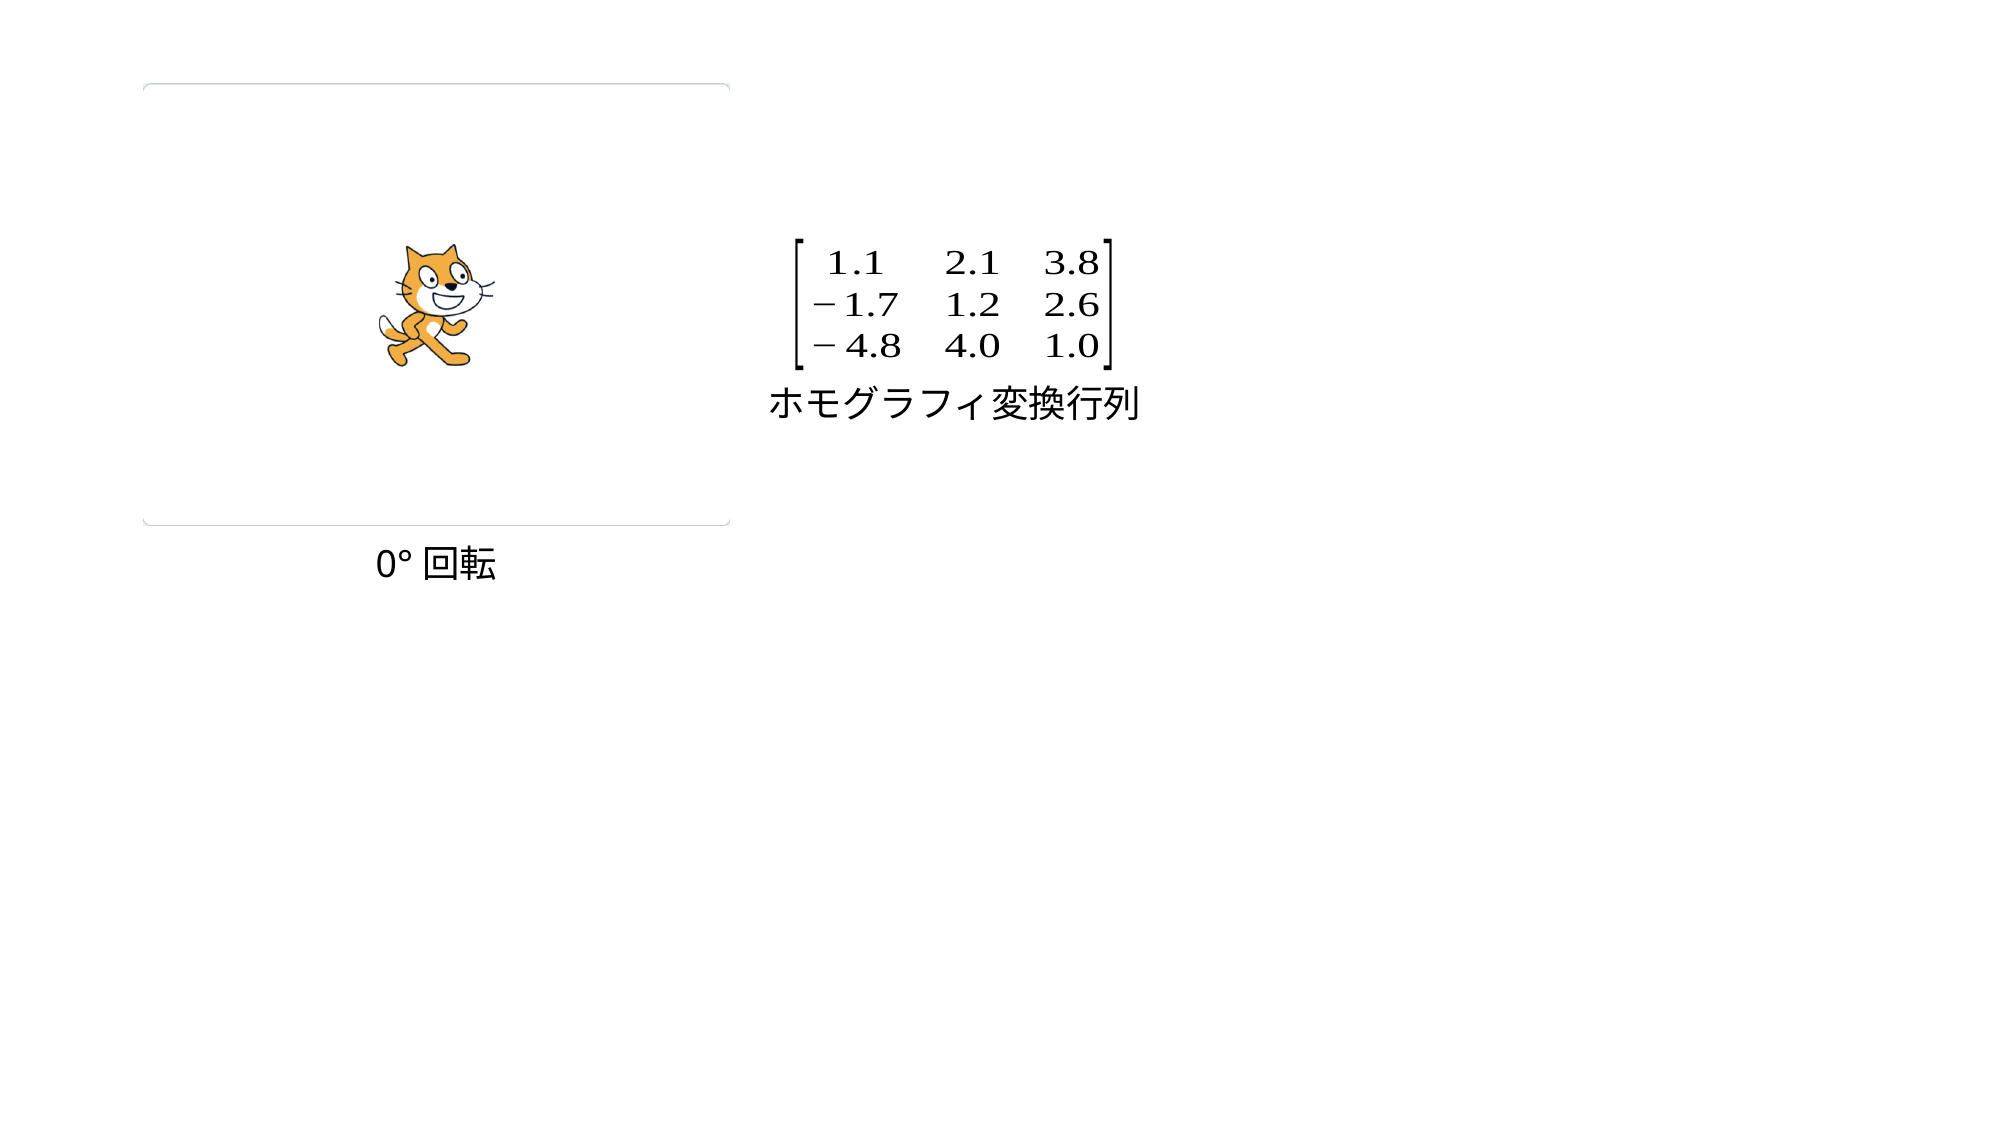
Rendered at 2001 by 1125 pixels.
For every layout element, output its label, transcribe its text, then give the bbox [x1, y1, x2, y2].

text_box 0°回転 [360, 532, 512, 592]
text_box [114, 60, 1160, 594]
picture [143, 83, 730, 526]
text_box ホモグラフィ変換行列 [752, 372, 1157, 433]
